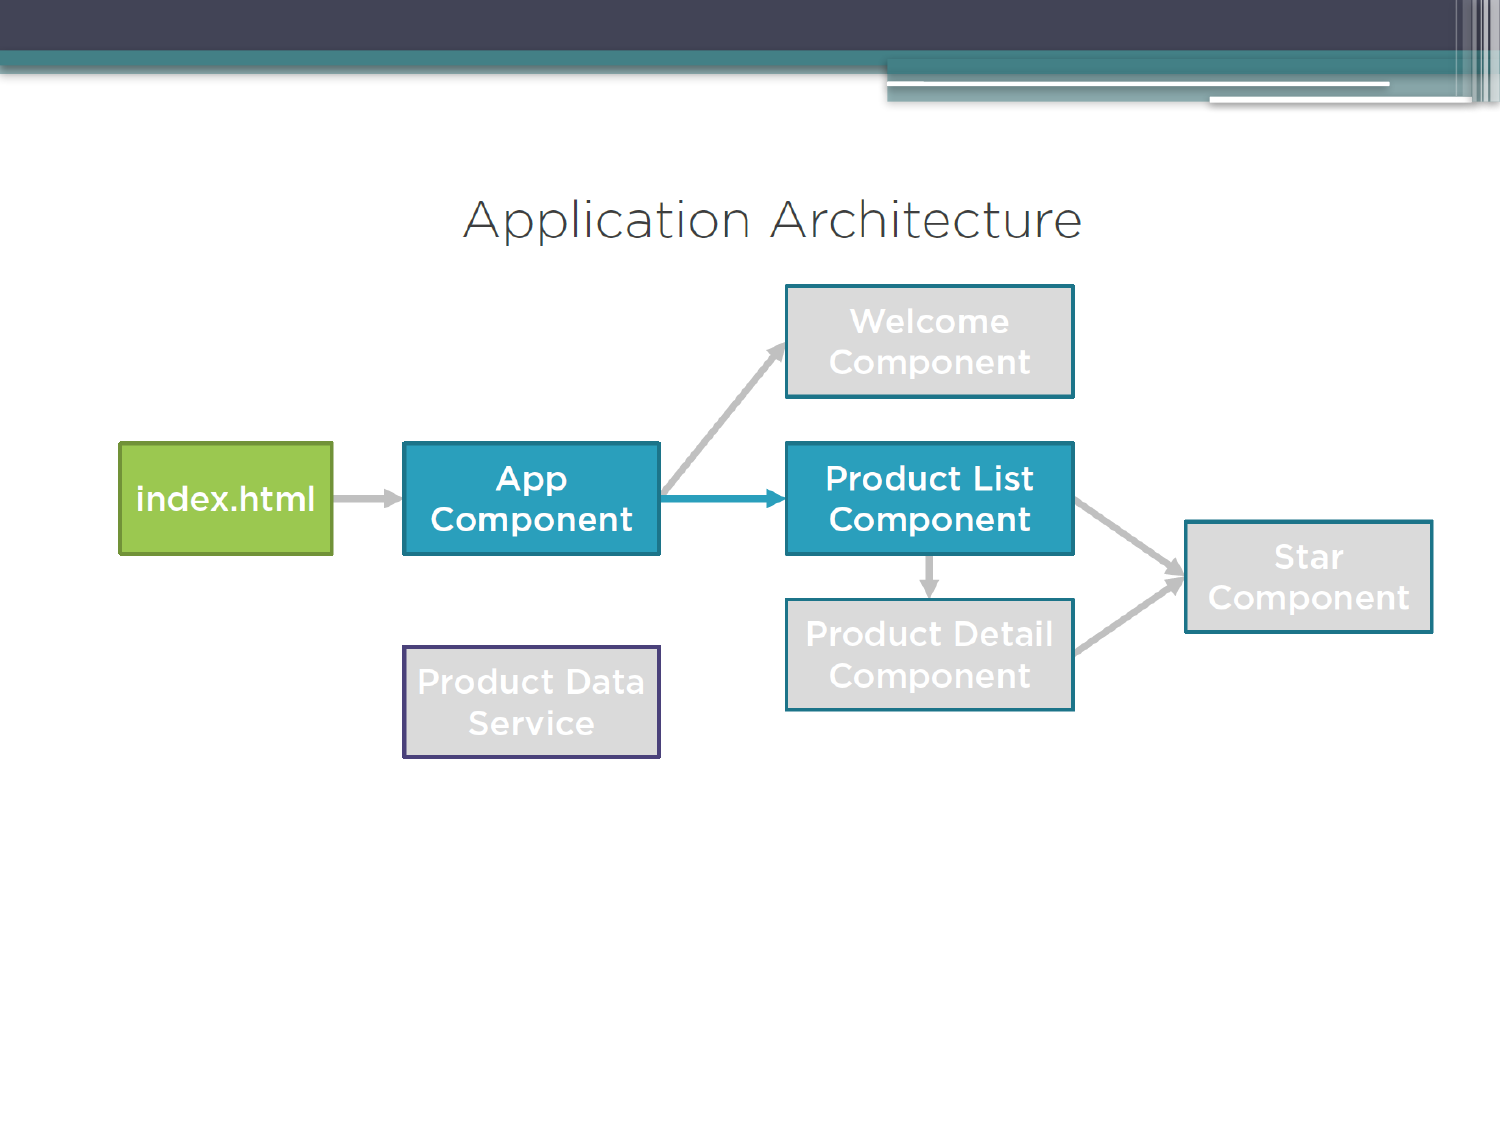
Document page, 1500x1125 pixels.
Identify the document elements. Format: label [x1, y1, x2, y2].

list [99, 174, 1451, 785]
